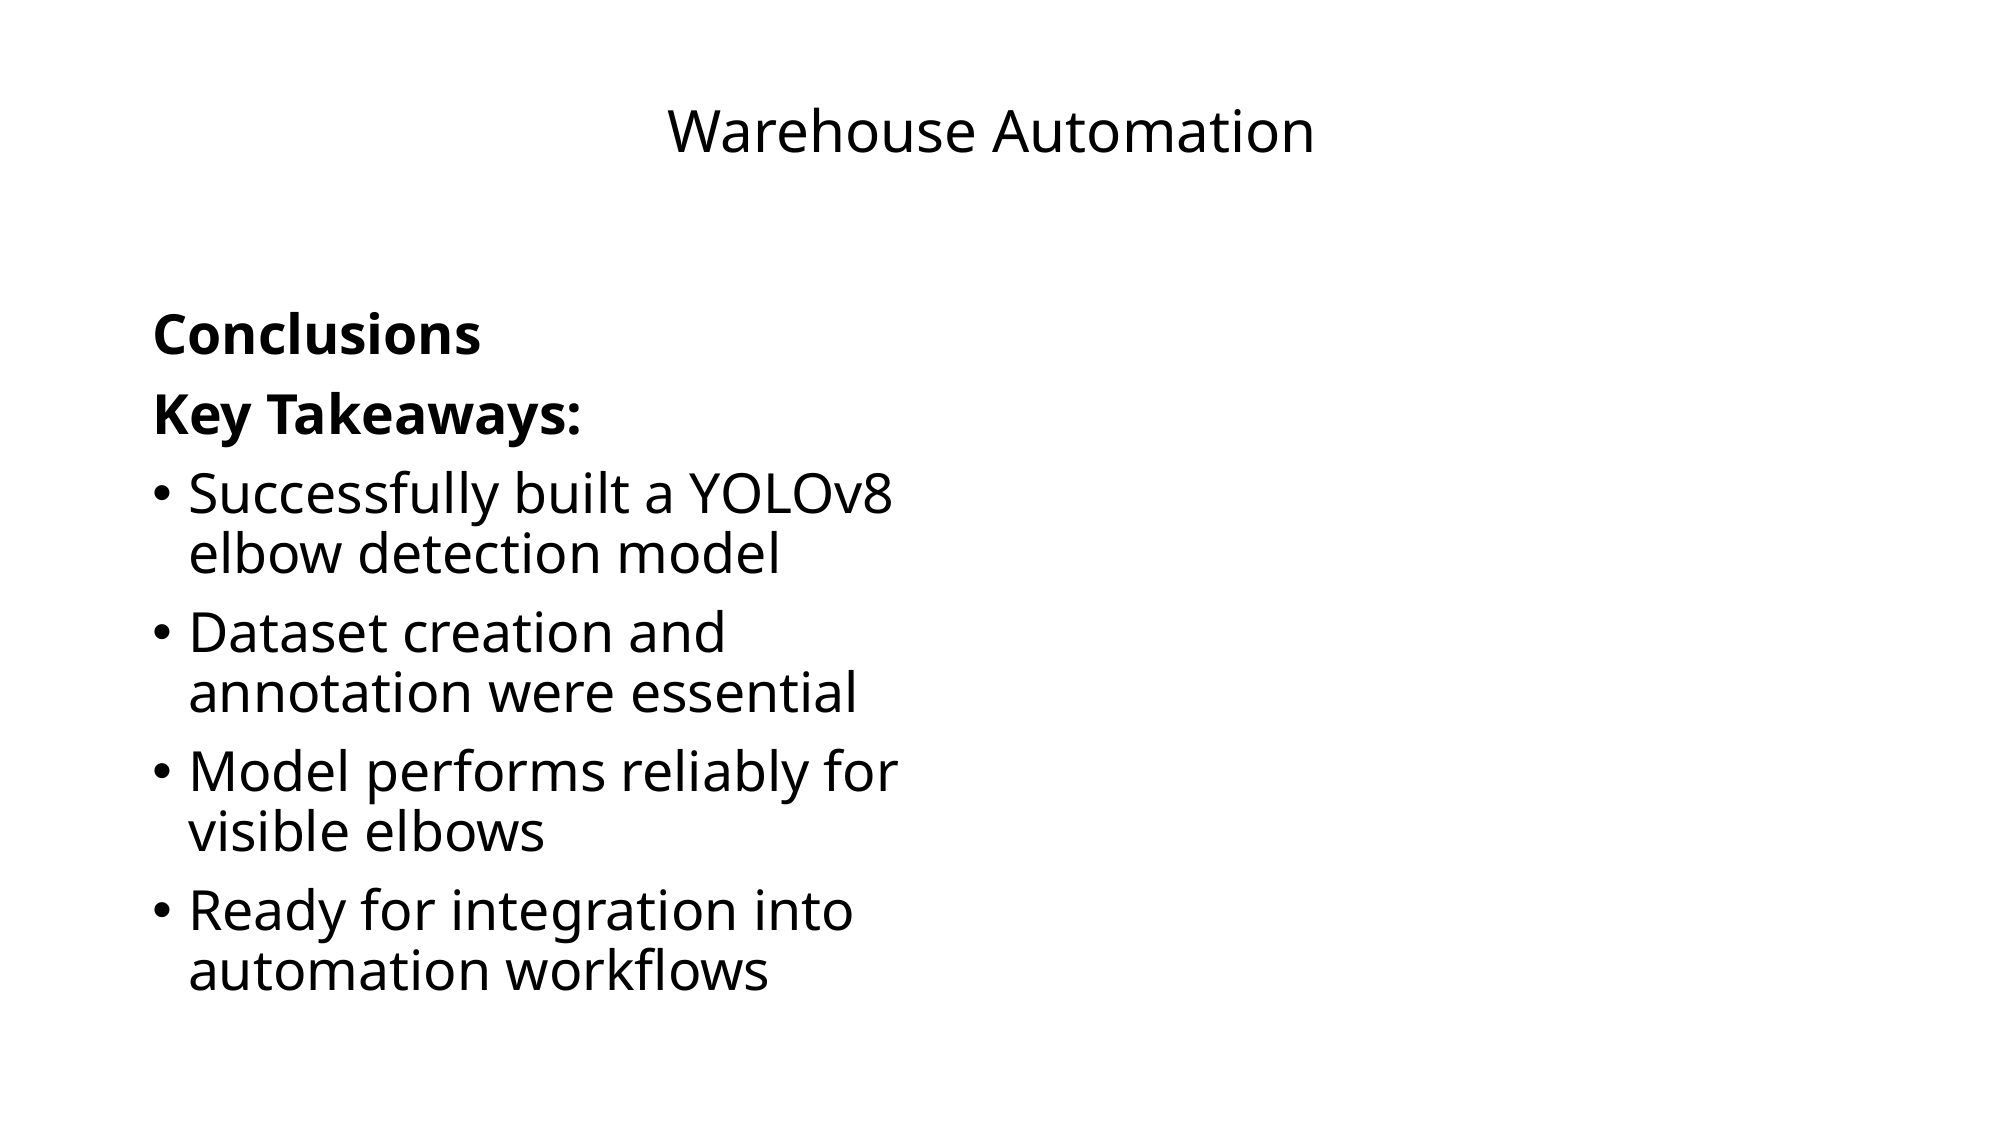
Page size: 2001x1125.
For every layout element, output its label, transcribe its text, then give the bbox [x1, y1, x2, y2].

title Warehouse Automation [137, 59, 1863, 278]
list Conclusions Key Takeaways: Successfully built a YOLOv8 elbow detection model Dataset creation and annotation were essential Model performs reliably for visible elbows Ready for integration into automation workflows [137, 299, 988, 1014]
